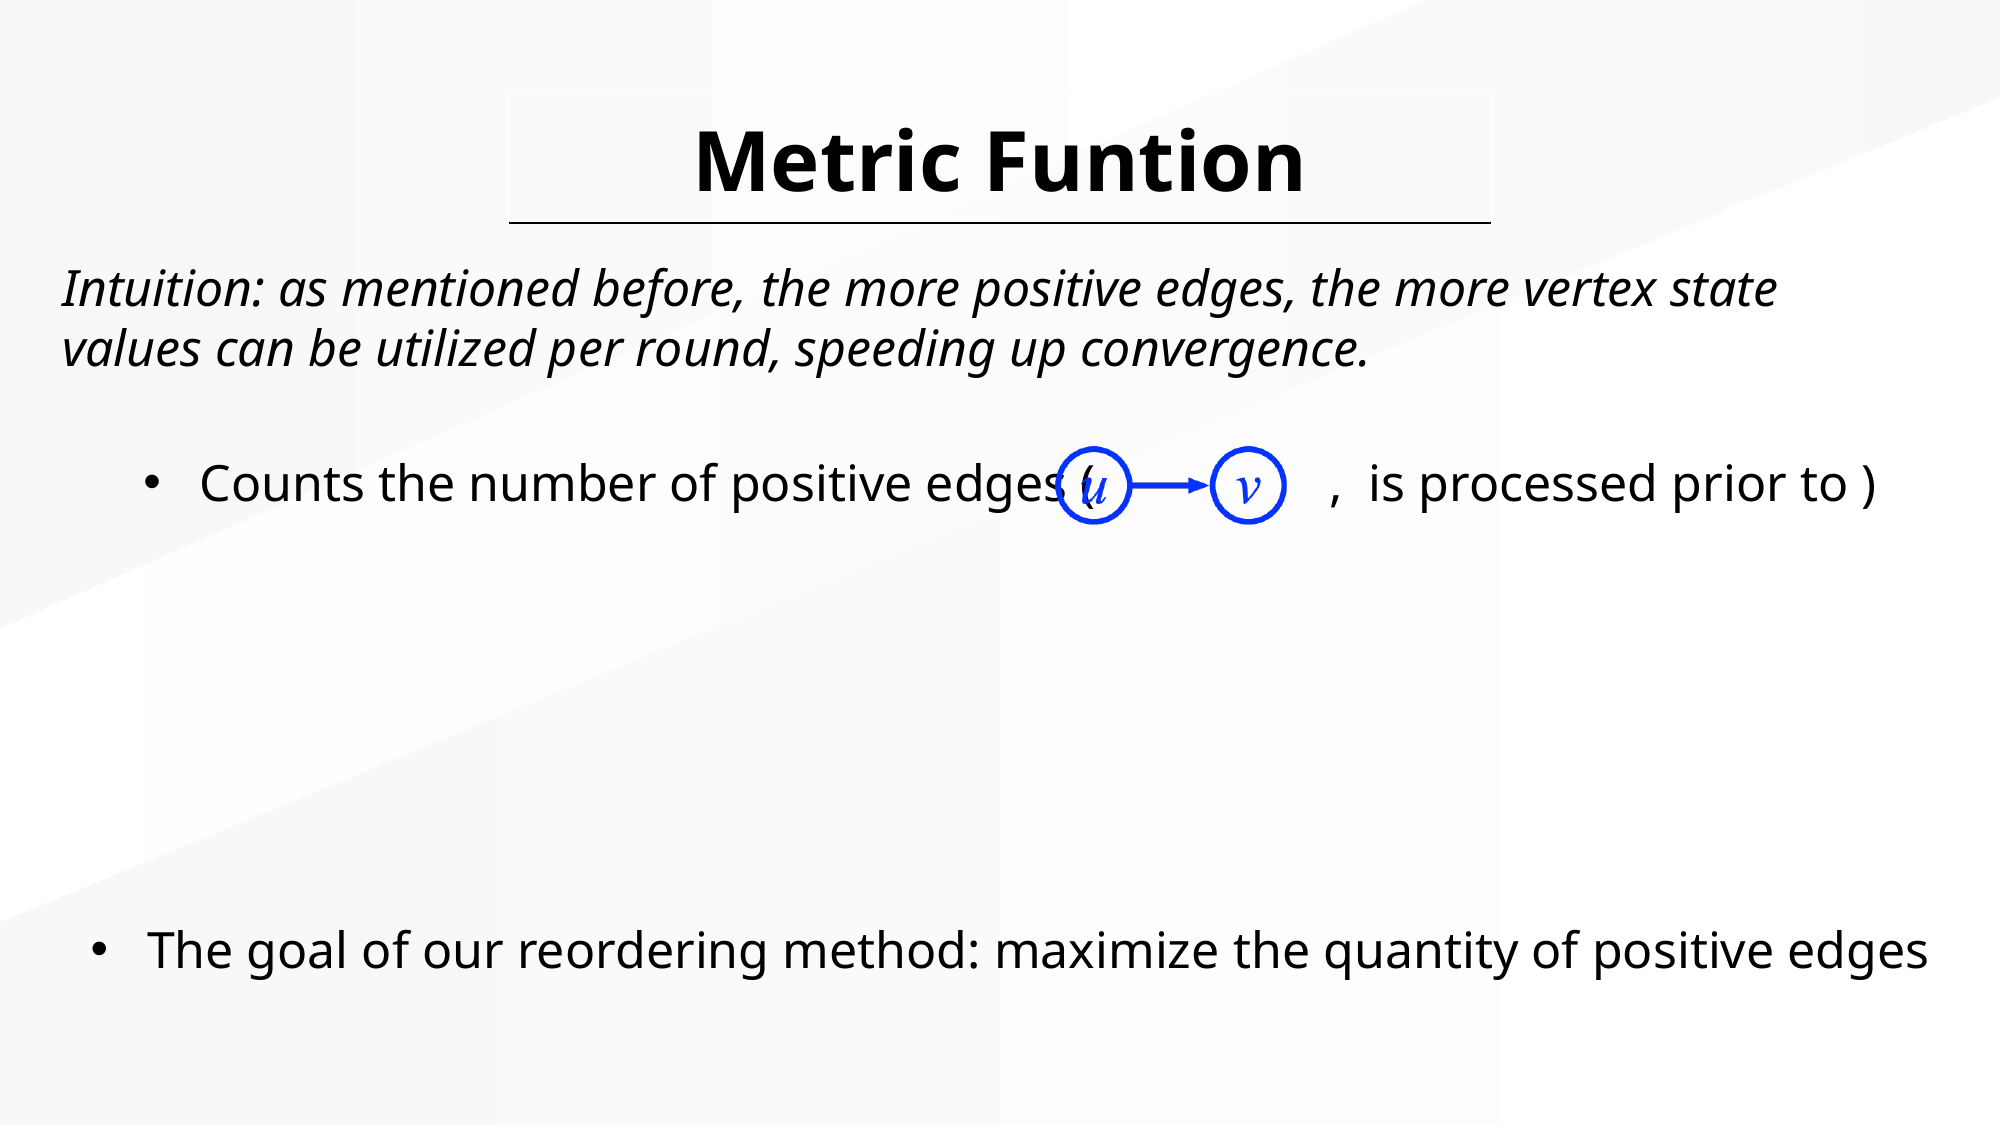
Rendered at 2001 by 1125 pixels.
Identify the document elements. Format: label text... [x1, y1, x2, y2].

text_box Intuition: as mentioned before, the more positive edges, the more vertex state values can be utilized per round, speeding up convergence. [47, 248, 1863, 384]
table_header Metric Funtion [509, 95, 1491, 222]
text_box The goal of our reordering method: maximize the quantity of positive edges [75, 911, 1958, 986]
picture [1055, 446, 1287, 525]
